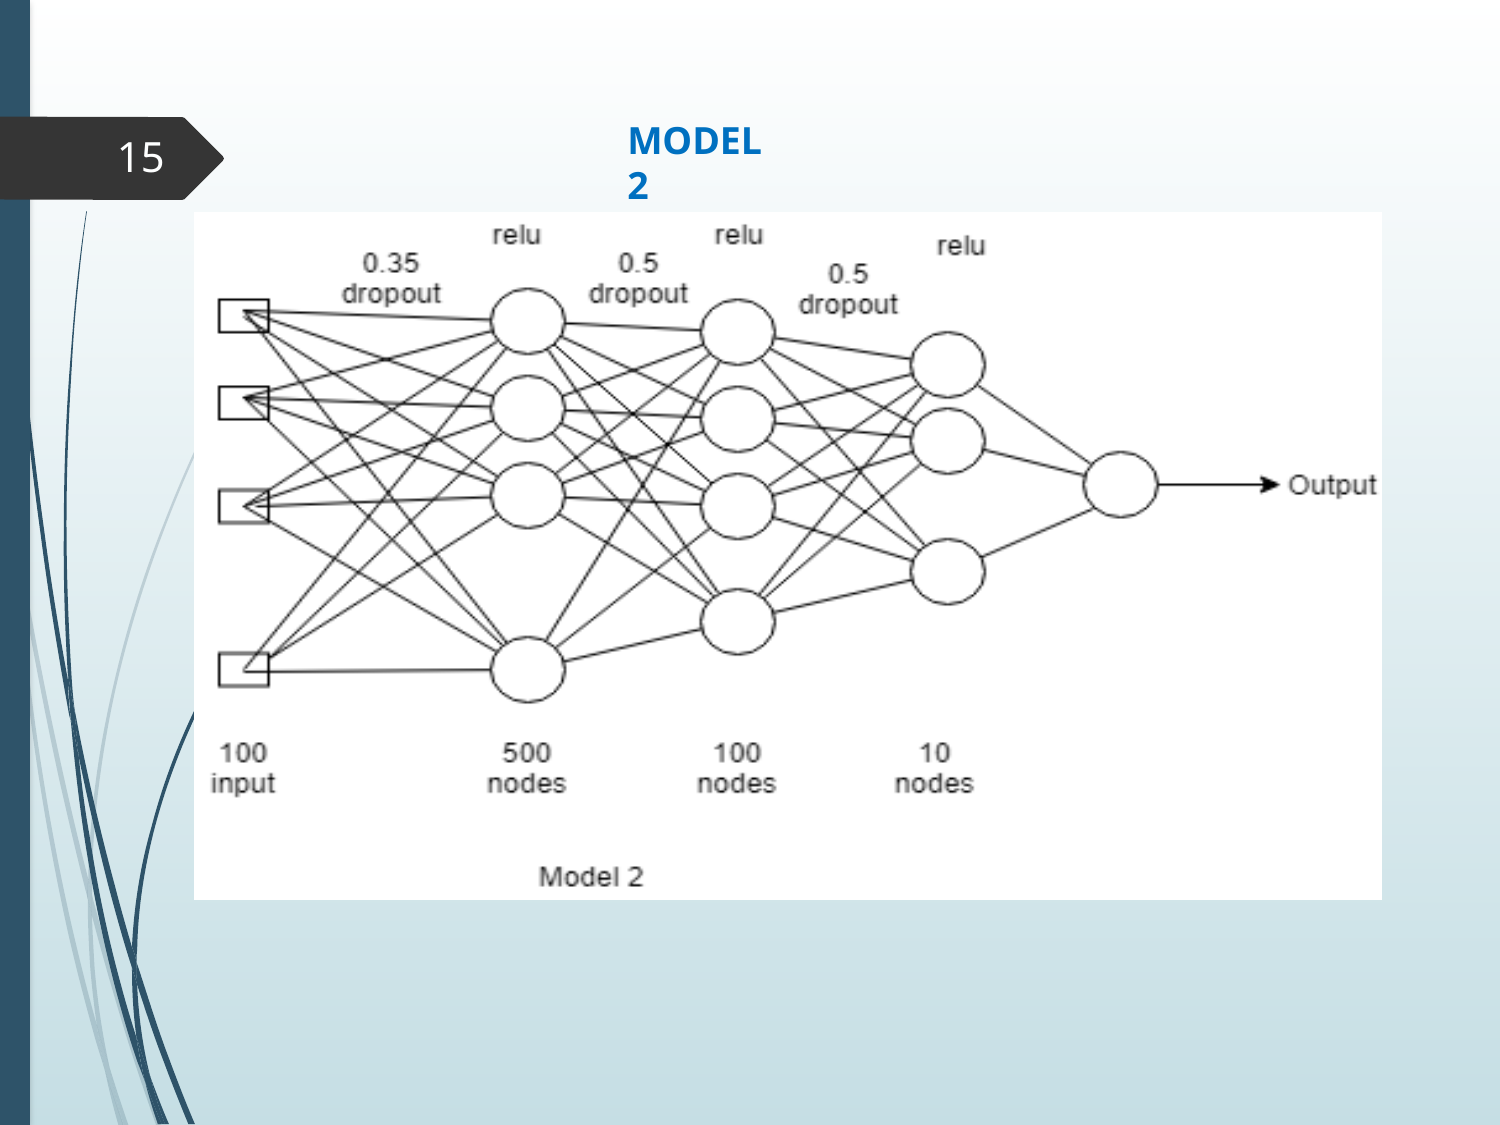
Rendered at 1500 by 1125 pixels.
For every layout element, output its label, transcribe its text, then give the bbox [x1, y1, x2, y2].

slide_number 15 [83, 129, 180, 190]
text_box MODEL 2 [612, 109, 807, 211]
picture [194, 212, 1382, 901]
